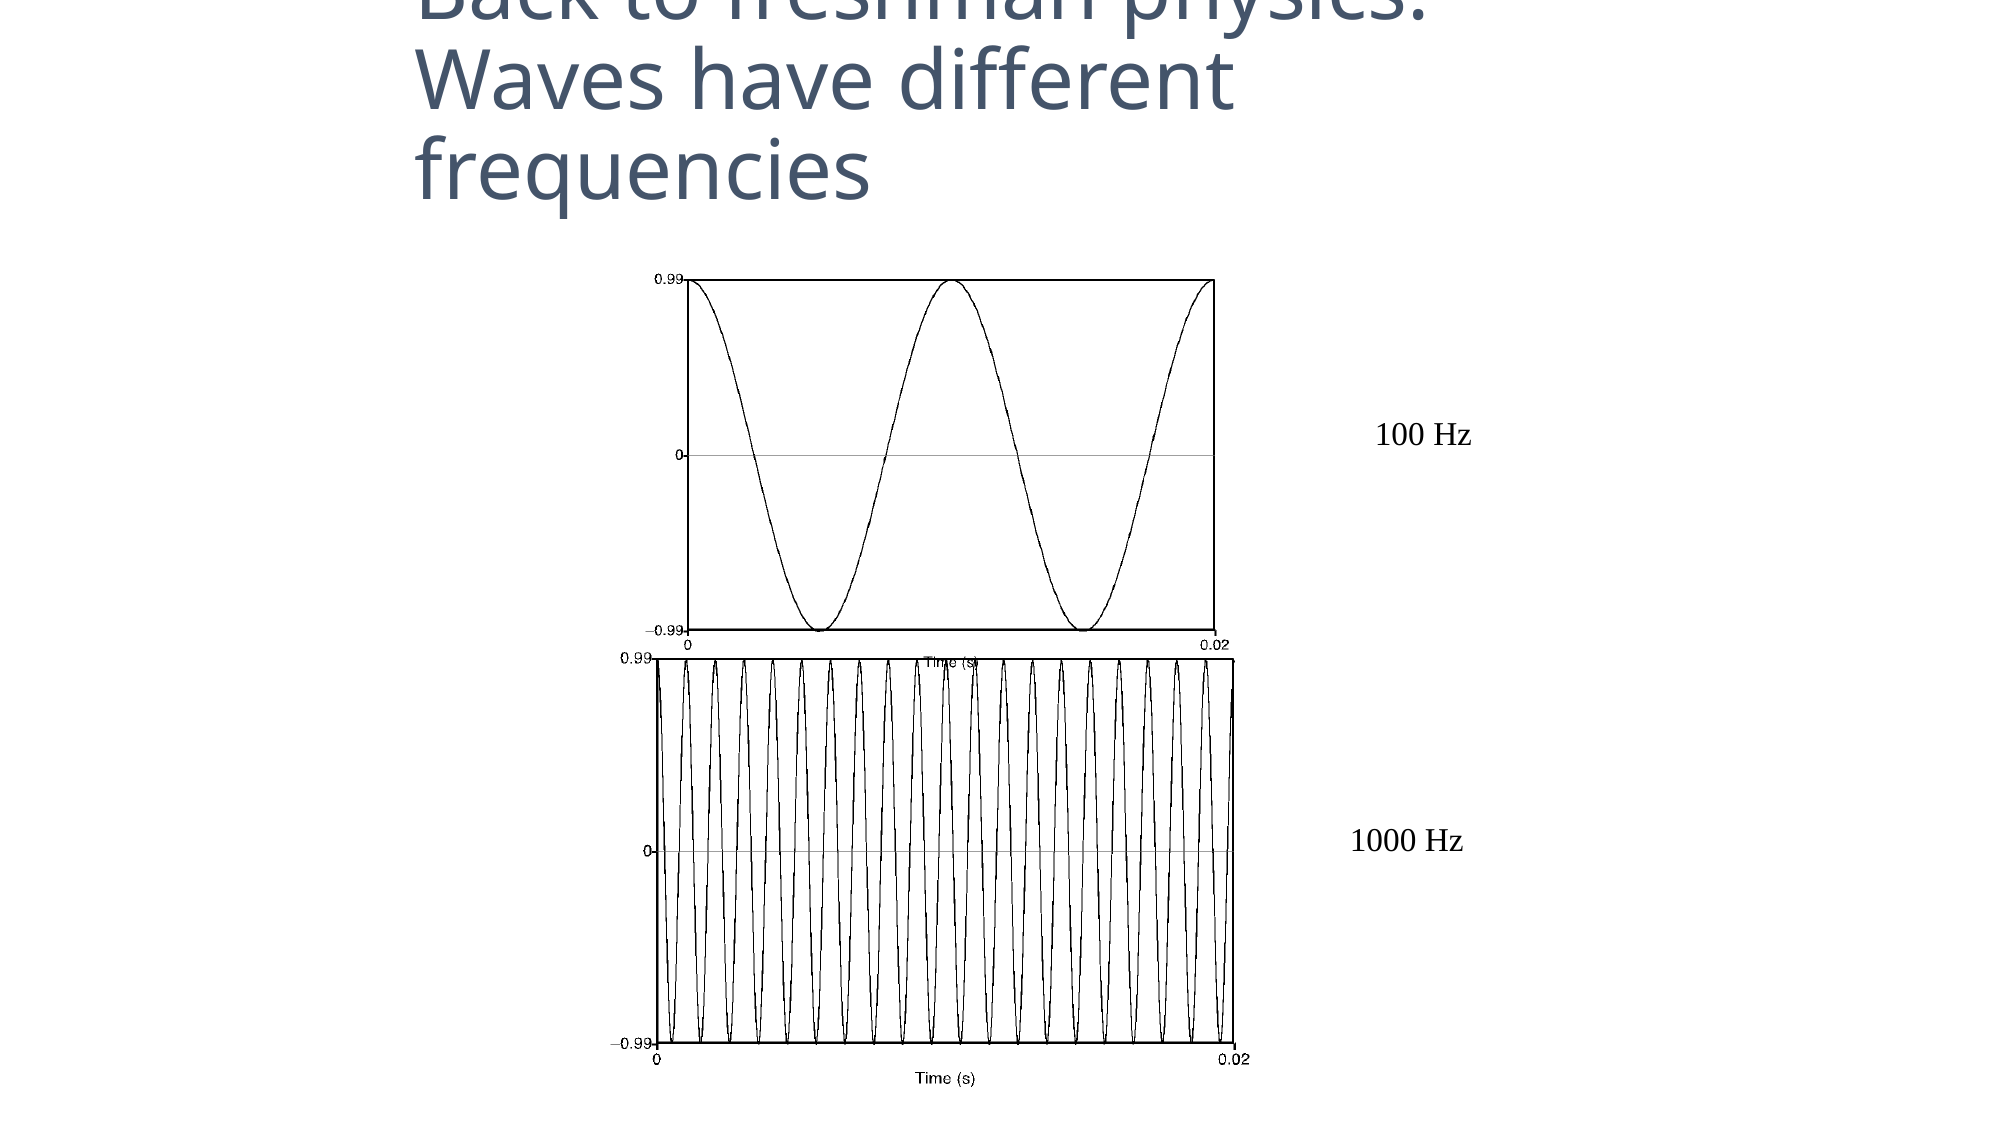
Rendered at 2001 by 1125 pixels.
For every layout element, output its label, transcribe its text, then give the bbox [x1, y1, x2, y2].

title Back to freshman physics: Waves have different frequencies [399, 45, 1675, 233]
picture [587, 237, 1301, 1088]
text_box 100 Hz [1359, 404, 1488, 460]
text_box 1000 Hz [1334, 810, 1479, 866]
